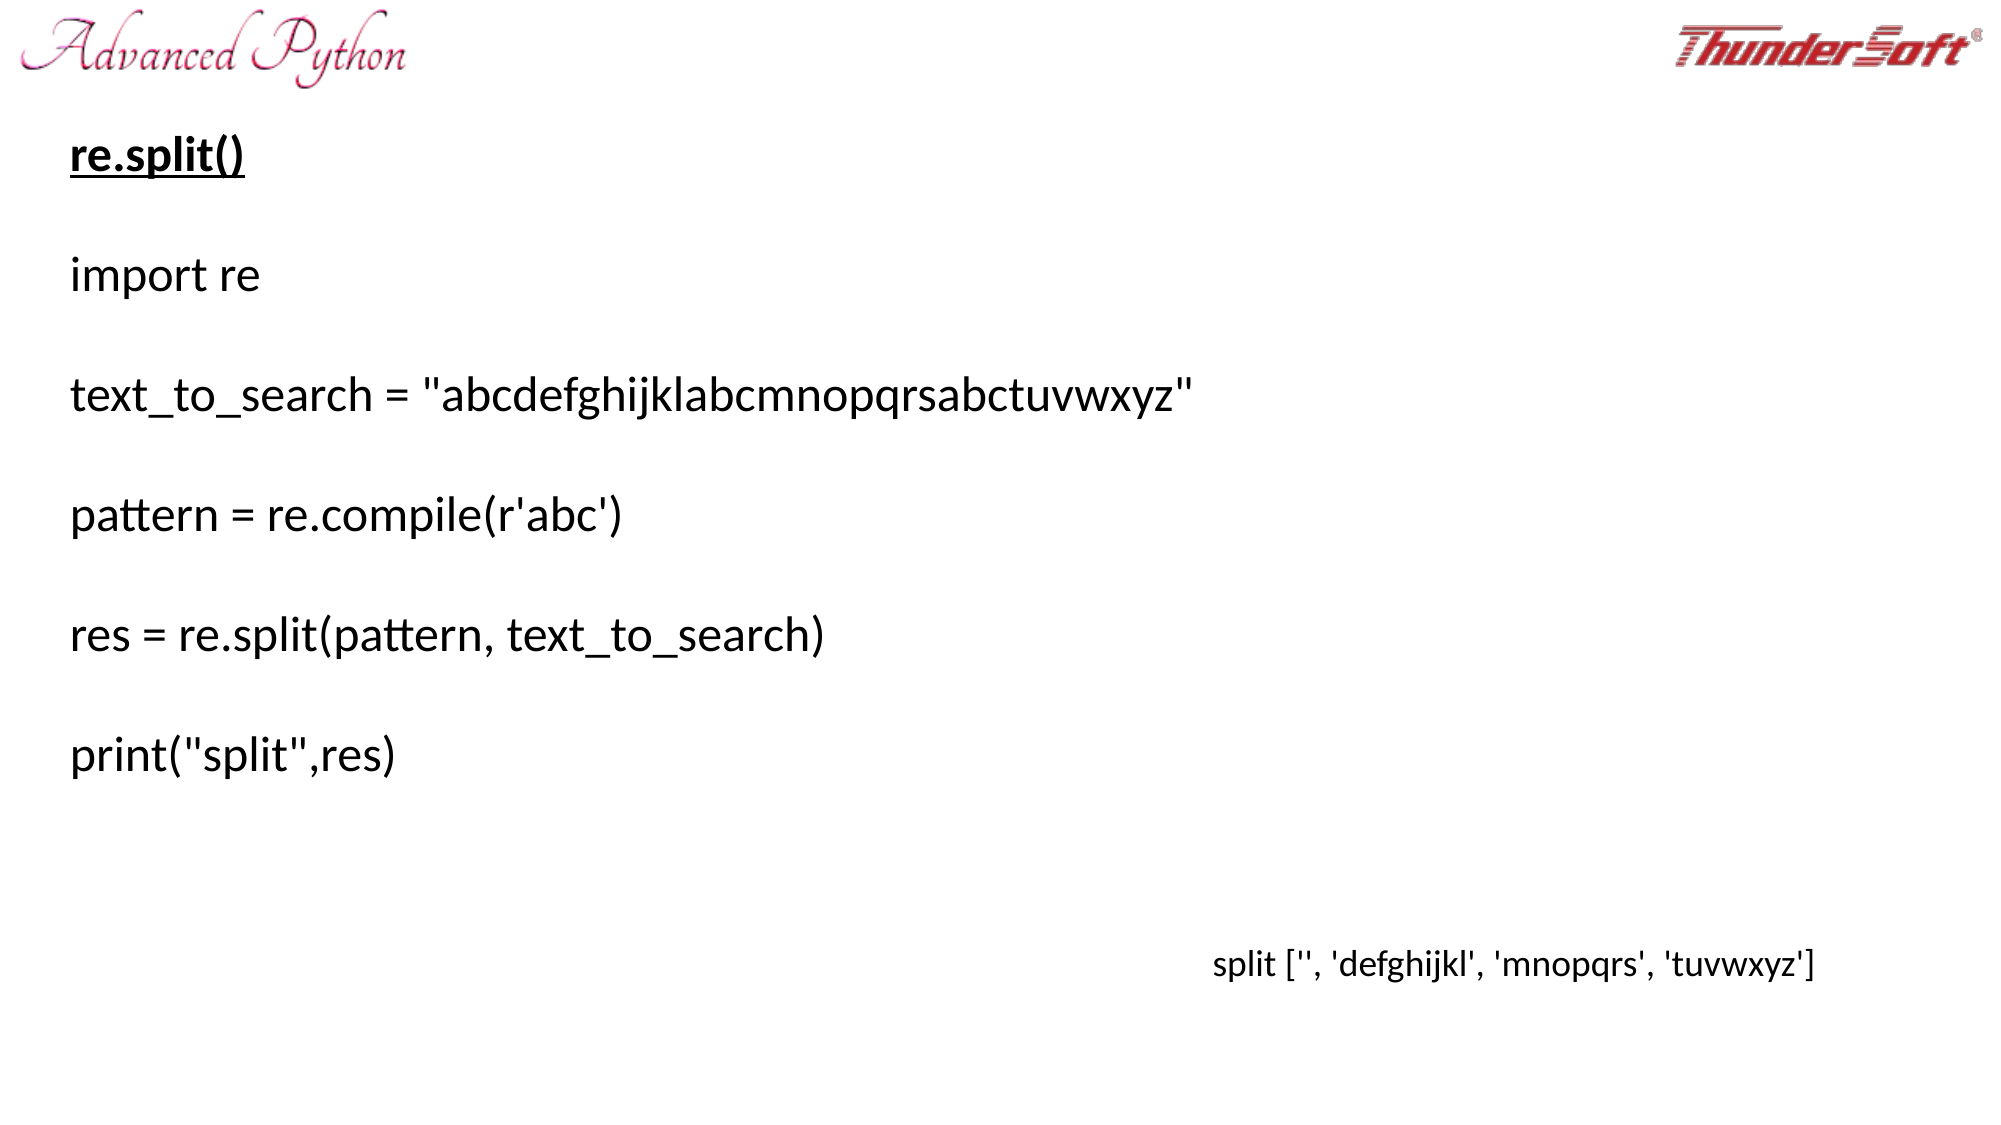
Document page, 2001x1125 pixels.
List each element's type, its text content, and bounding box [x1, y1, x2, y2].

picture [1670, 13, 2000, 86]
text_box re.split() import re text_to_search = "abcdefghijklabcmnopqrsabctuvwxyz" pattern = re.compile(r'abc') res = re.split(pattern, text_to_search) print("split",res) [55, 114, 1256, 790]
text_box split ['', 'defghijkl', 'mnopqrs', 'tuvwxyz'] [1197, 931, 1832, 992]
picture [14, 2, 415, 92]
